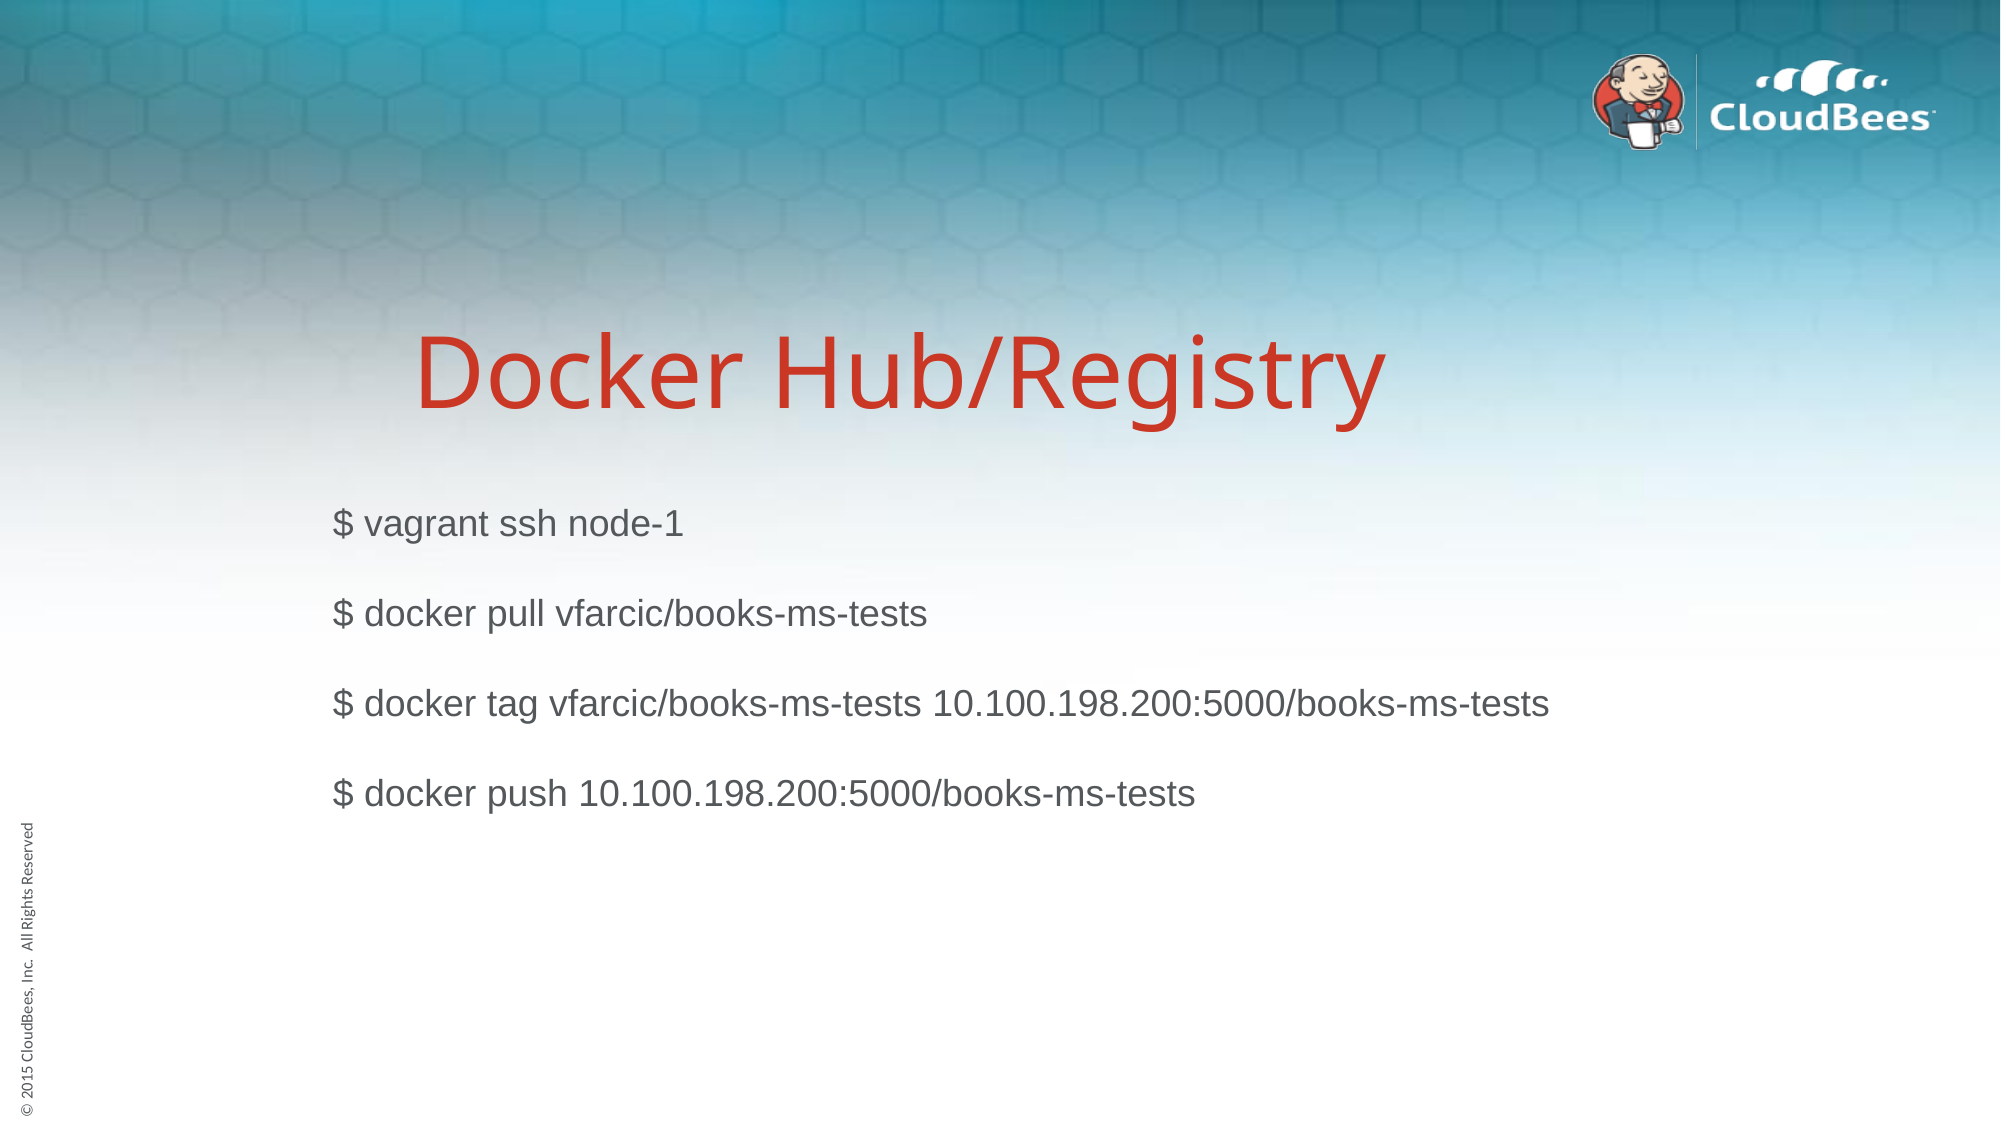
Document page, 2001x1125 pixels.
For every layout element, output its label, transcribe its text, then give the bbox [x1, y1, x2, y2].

picture [0, 0, 2001, 1125]
title Docker Hub/Registry [207, 220, 1593, 445]
text_box $ vagrant ssh node-1 $ docker pull vfarcic/books-ms-tests $ docker tag vfarcic/books-ms-tests 10.100.198.200:5000/books-ms-tests $ docker push 10.100.198.200:5000/books-ms-tests [325, 491, 1558, 822]
